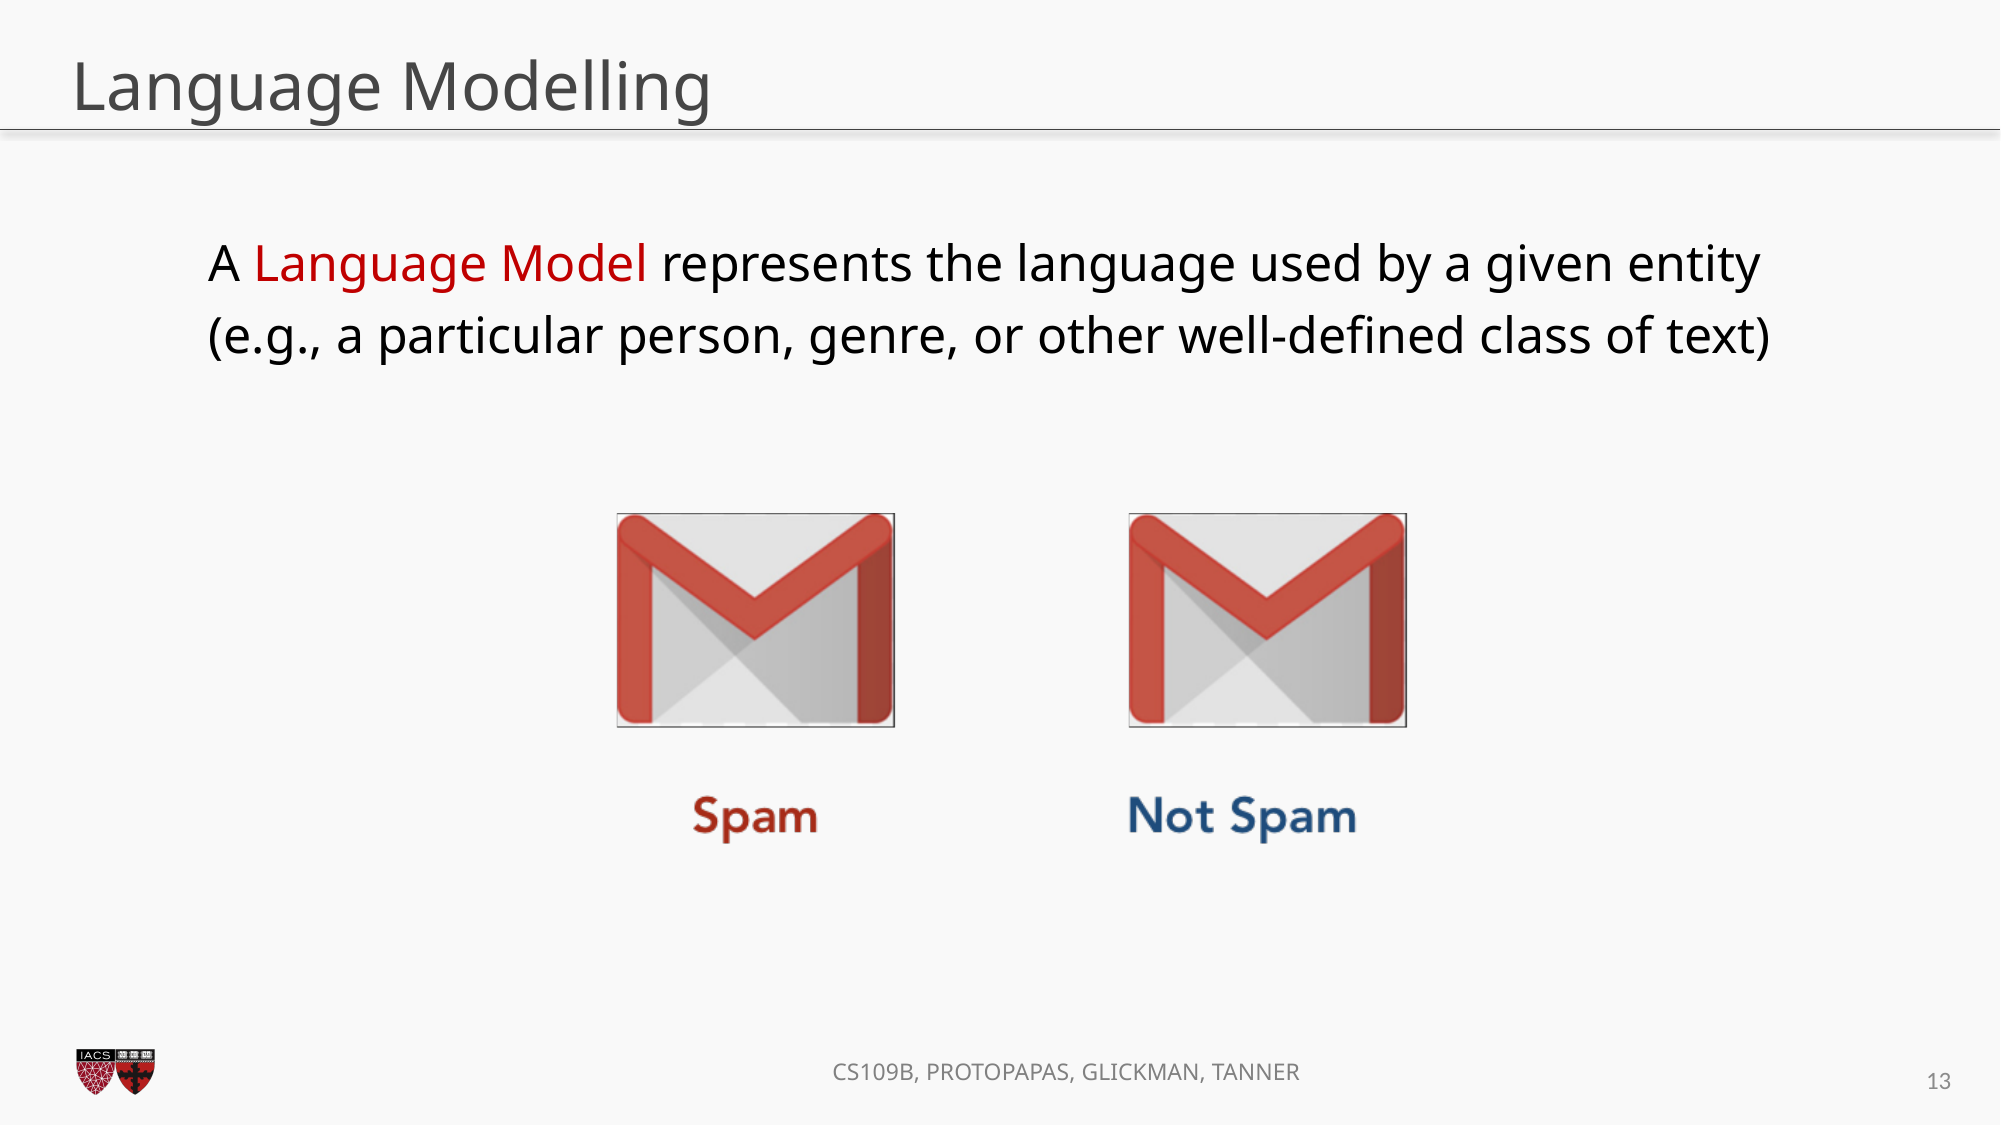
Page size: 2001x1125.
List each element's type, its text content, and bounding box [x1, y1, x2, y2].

picture [75, 1049, 155, 1095]
title Language Modelling [56, 36, 1524, 227]
text_box A Language Model represents the language used by a given entity (e.g., a particular person, genre, or other well-defined class of text) [193, 211, 1807, 681]
slide_number 13 [1500, 1050, 1967, 1110]
picture [582, 513, 1418, 862]
